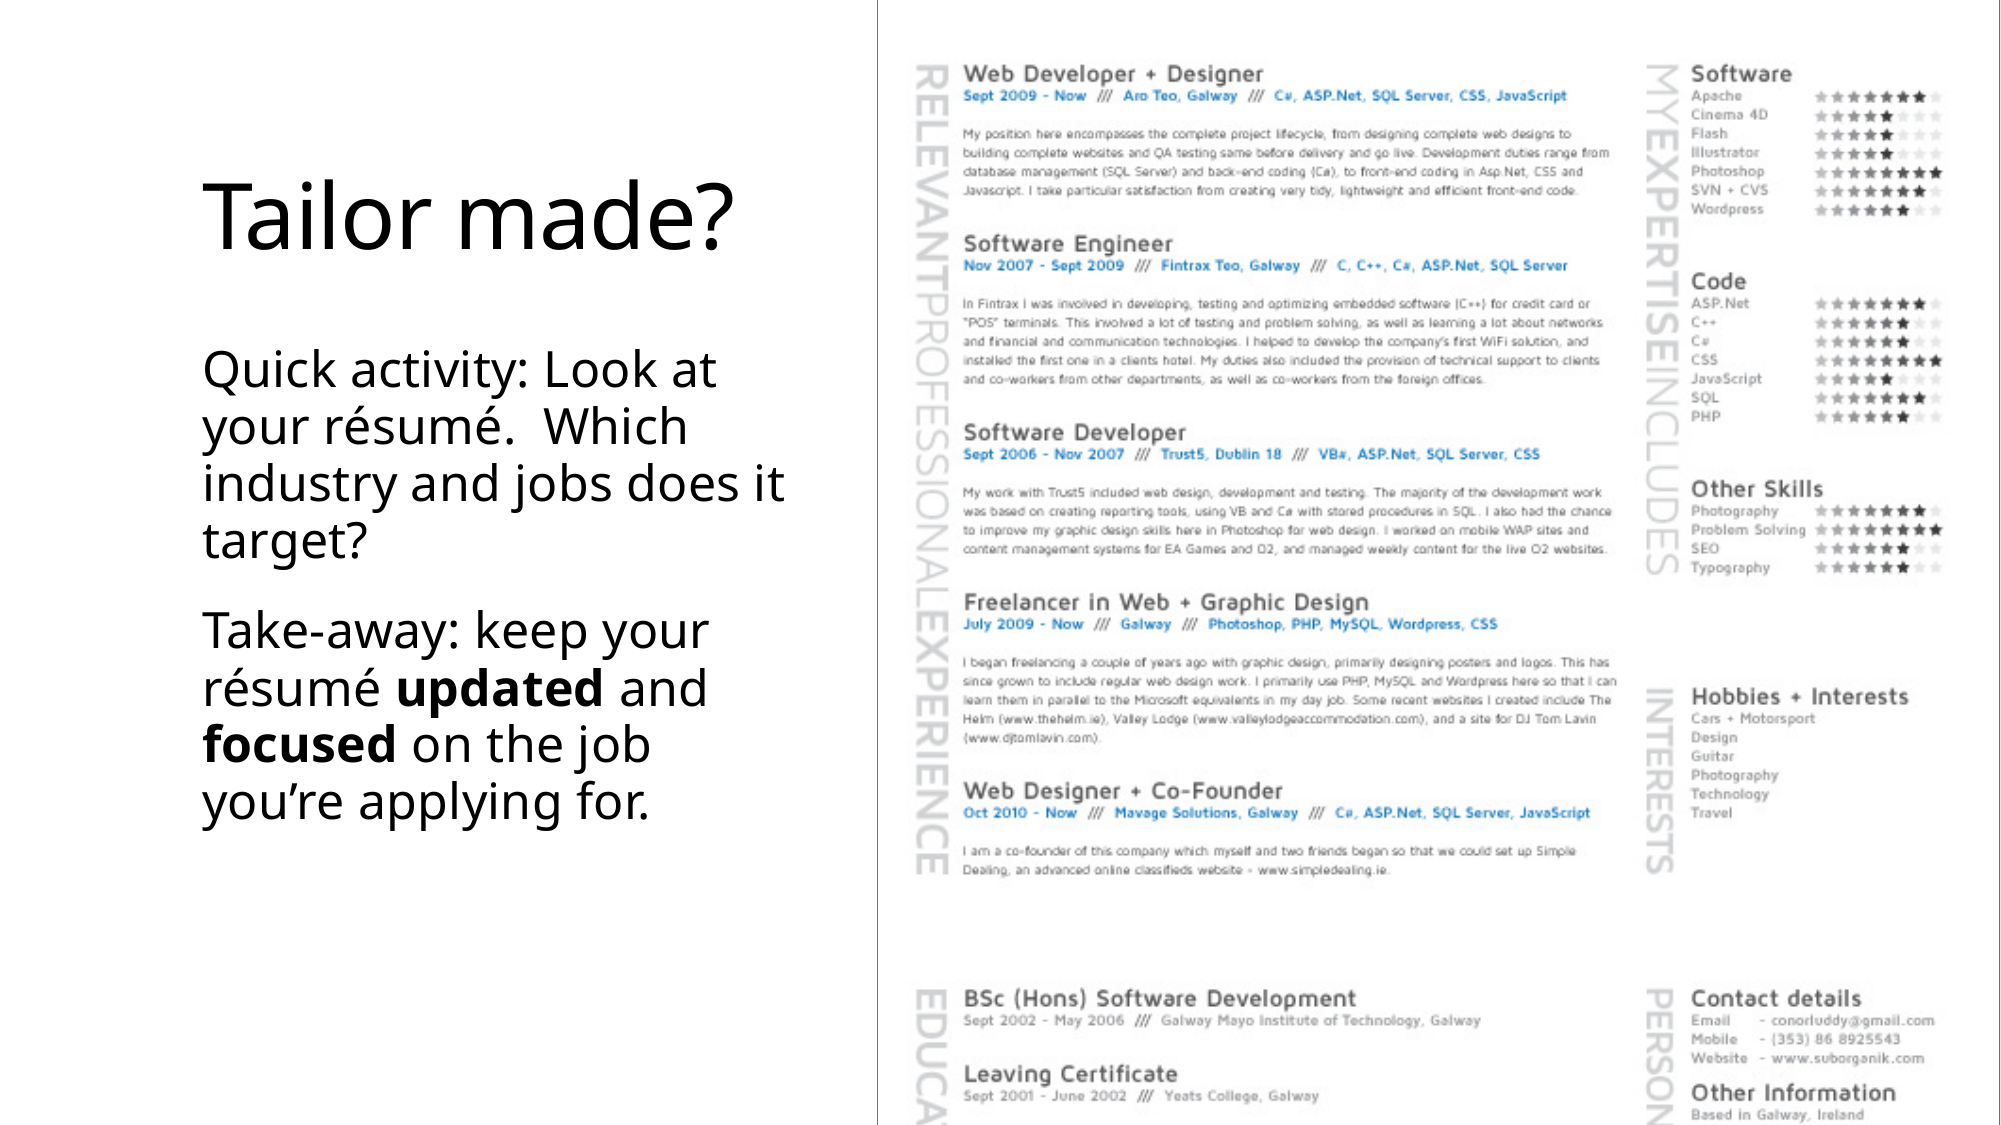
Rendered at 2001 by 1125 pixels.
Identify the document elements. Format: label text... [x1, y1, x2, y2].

list Quick activity: Look at your résumé. Which industry and jobs does it target? Take-away: keep your résumé updated and focused on the job you’re applying for. [187, 334, 805, 1086]
title Tailor made? [187, 60, 869, 278]
picture [876, 0, 2000, 1125]
